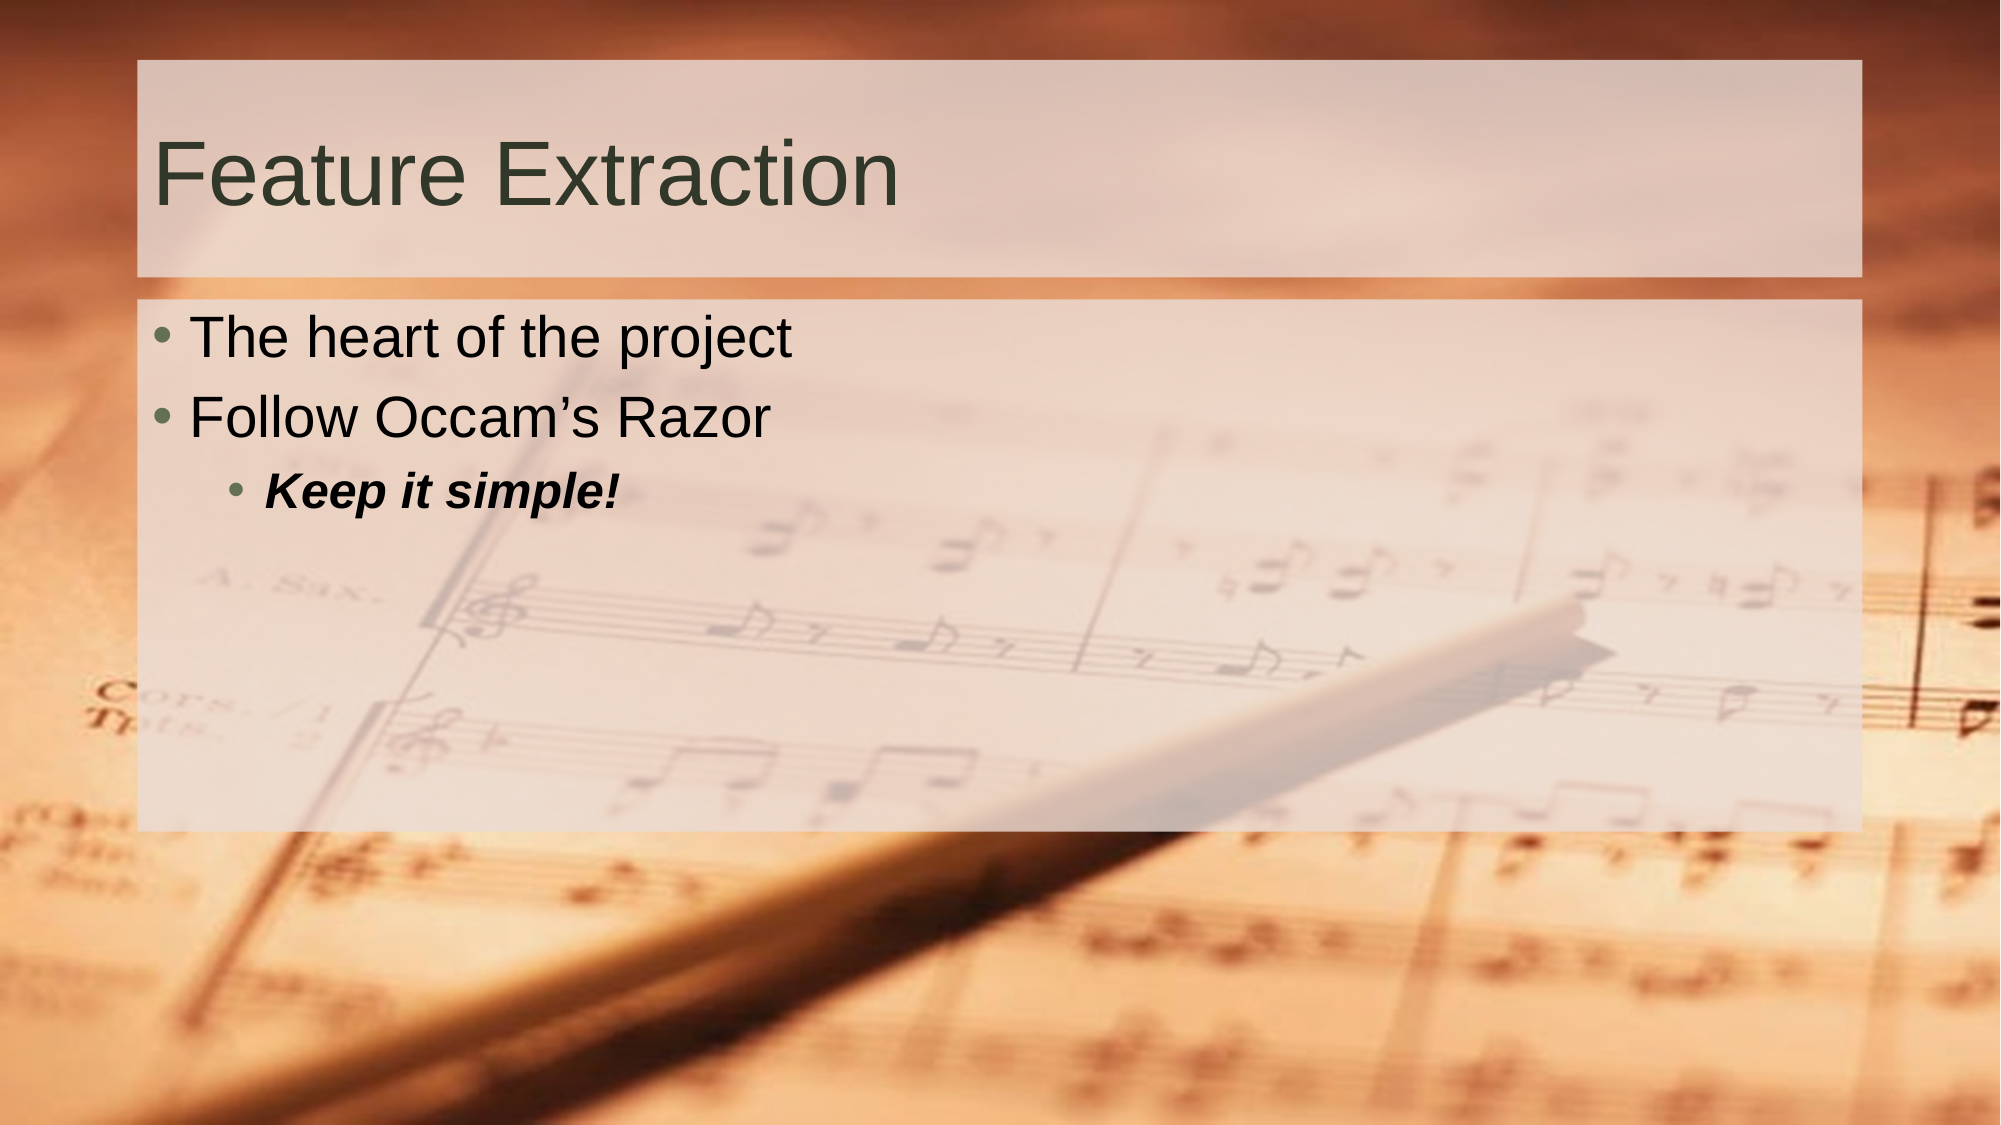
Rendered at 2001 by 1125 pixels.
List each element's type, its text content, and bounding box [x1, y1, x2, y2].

list The heart of the project Follow Occam’s Razor Keep it simple! [137, 299, 1863, 832]
title Feature Extraction [137, 59, 1863, 278]
picture [0, 0, 2001, 1125]
